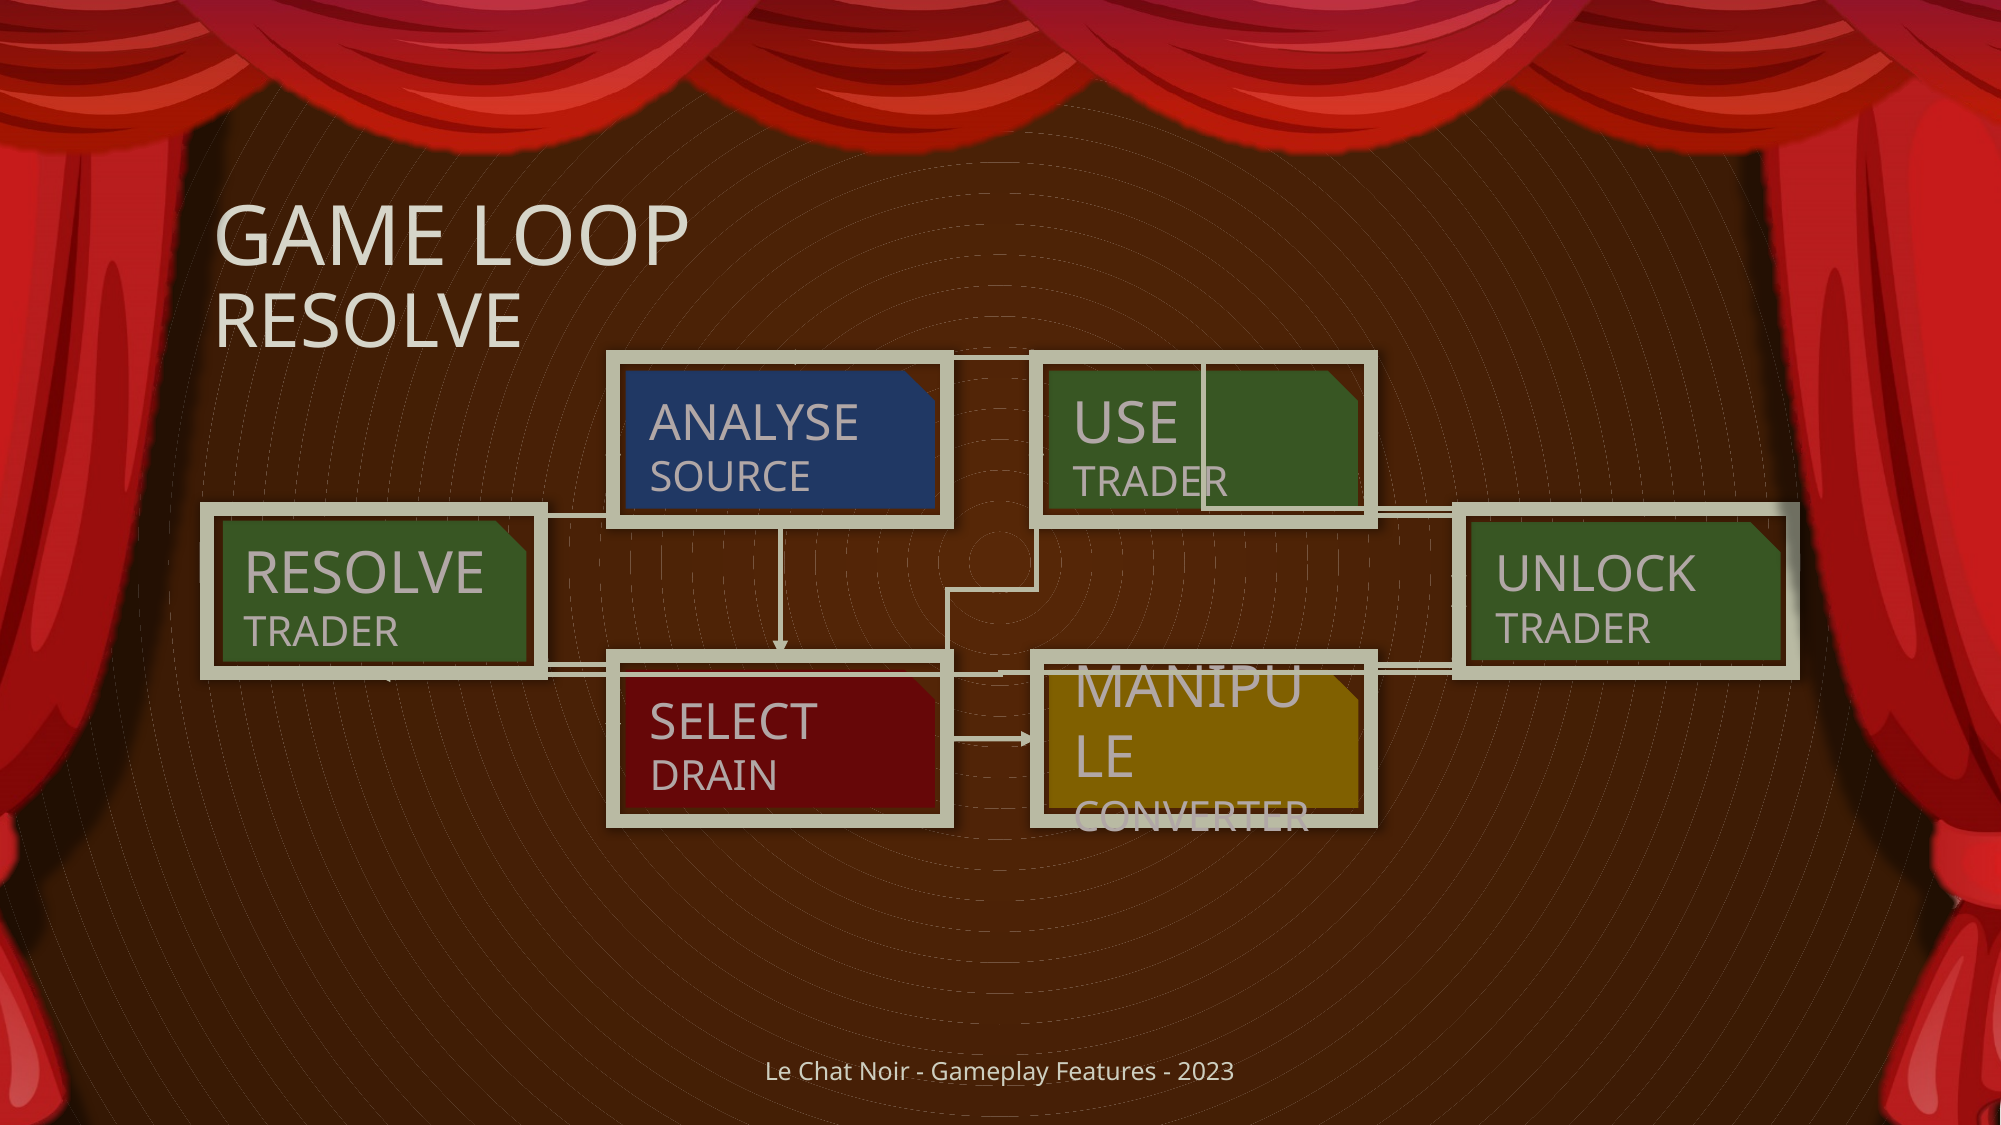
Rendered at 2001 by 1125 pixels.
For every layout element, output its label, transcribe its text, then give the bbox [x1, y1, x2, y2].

slide_number 13 [1503, 1042, 1680, 1103]
picture [0, 0, 2001, 1125]
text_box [263, 357, 1706, 822]
text_box GAME LOOP RESOLVE [303, 194, 1680, 357]
footer Le Chat Noir - Gameplay Features - 2023 [517, 1042, 1483, 1103]
